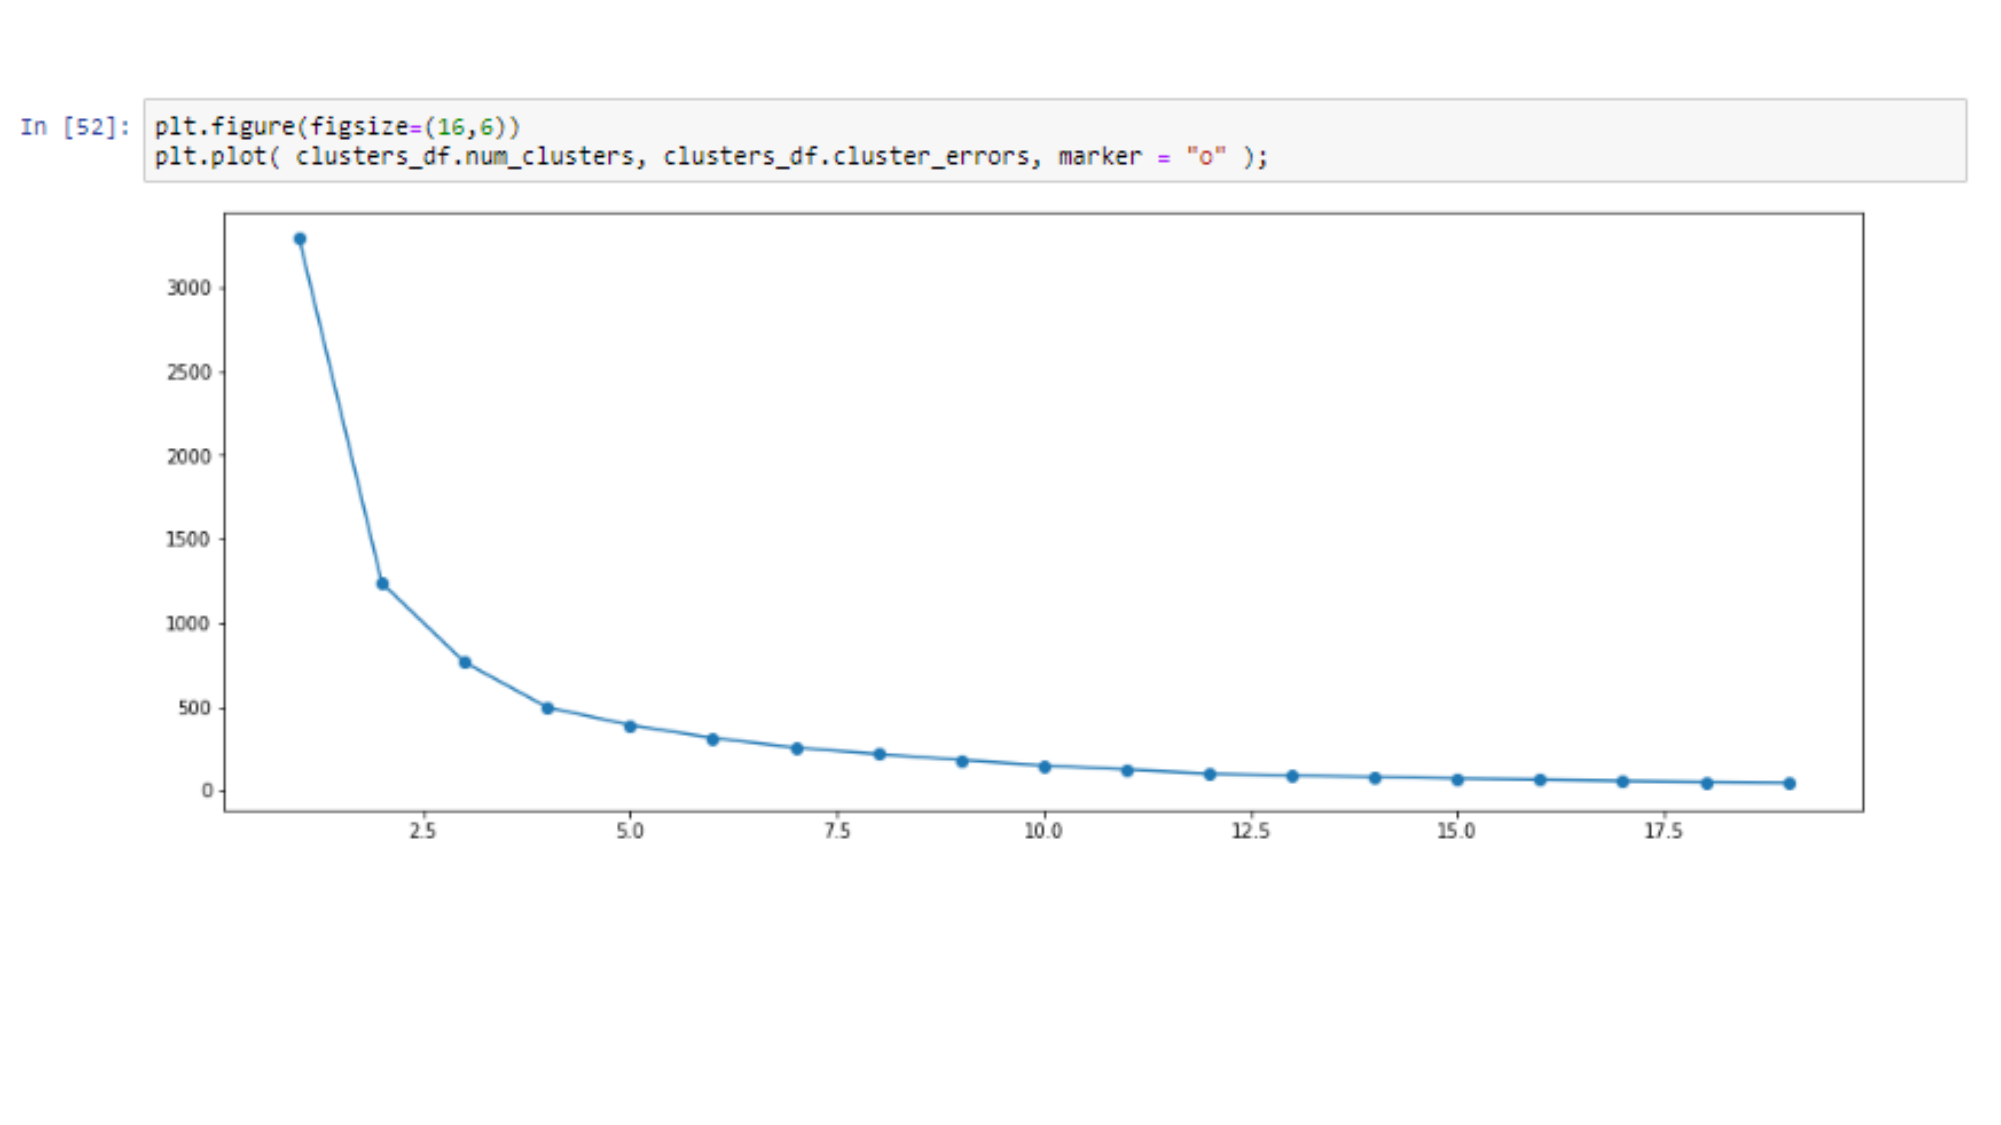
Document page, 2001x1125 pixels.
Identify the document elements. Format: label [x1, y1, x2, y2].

picture [0, 66, 1987, 868]
